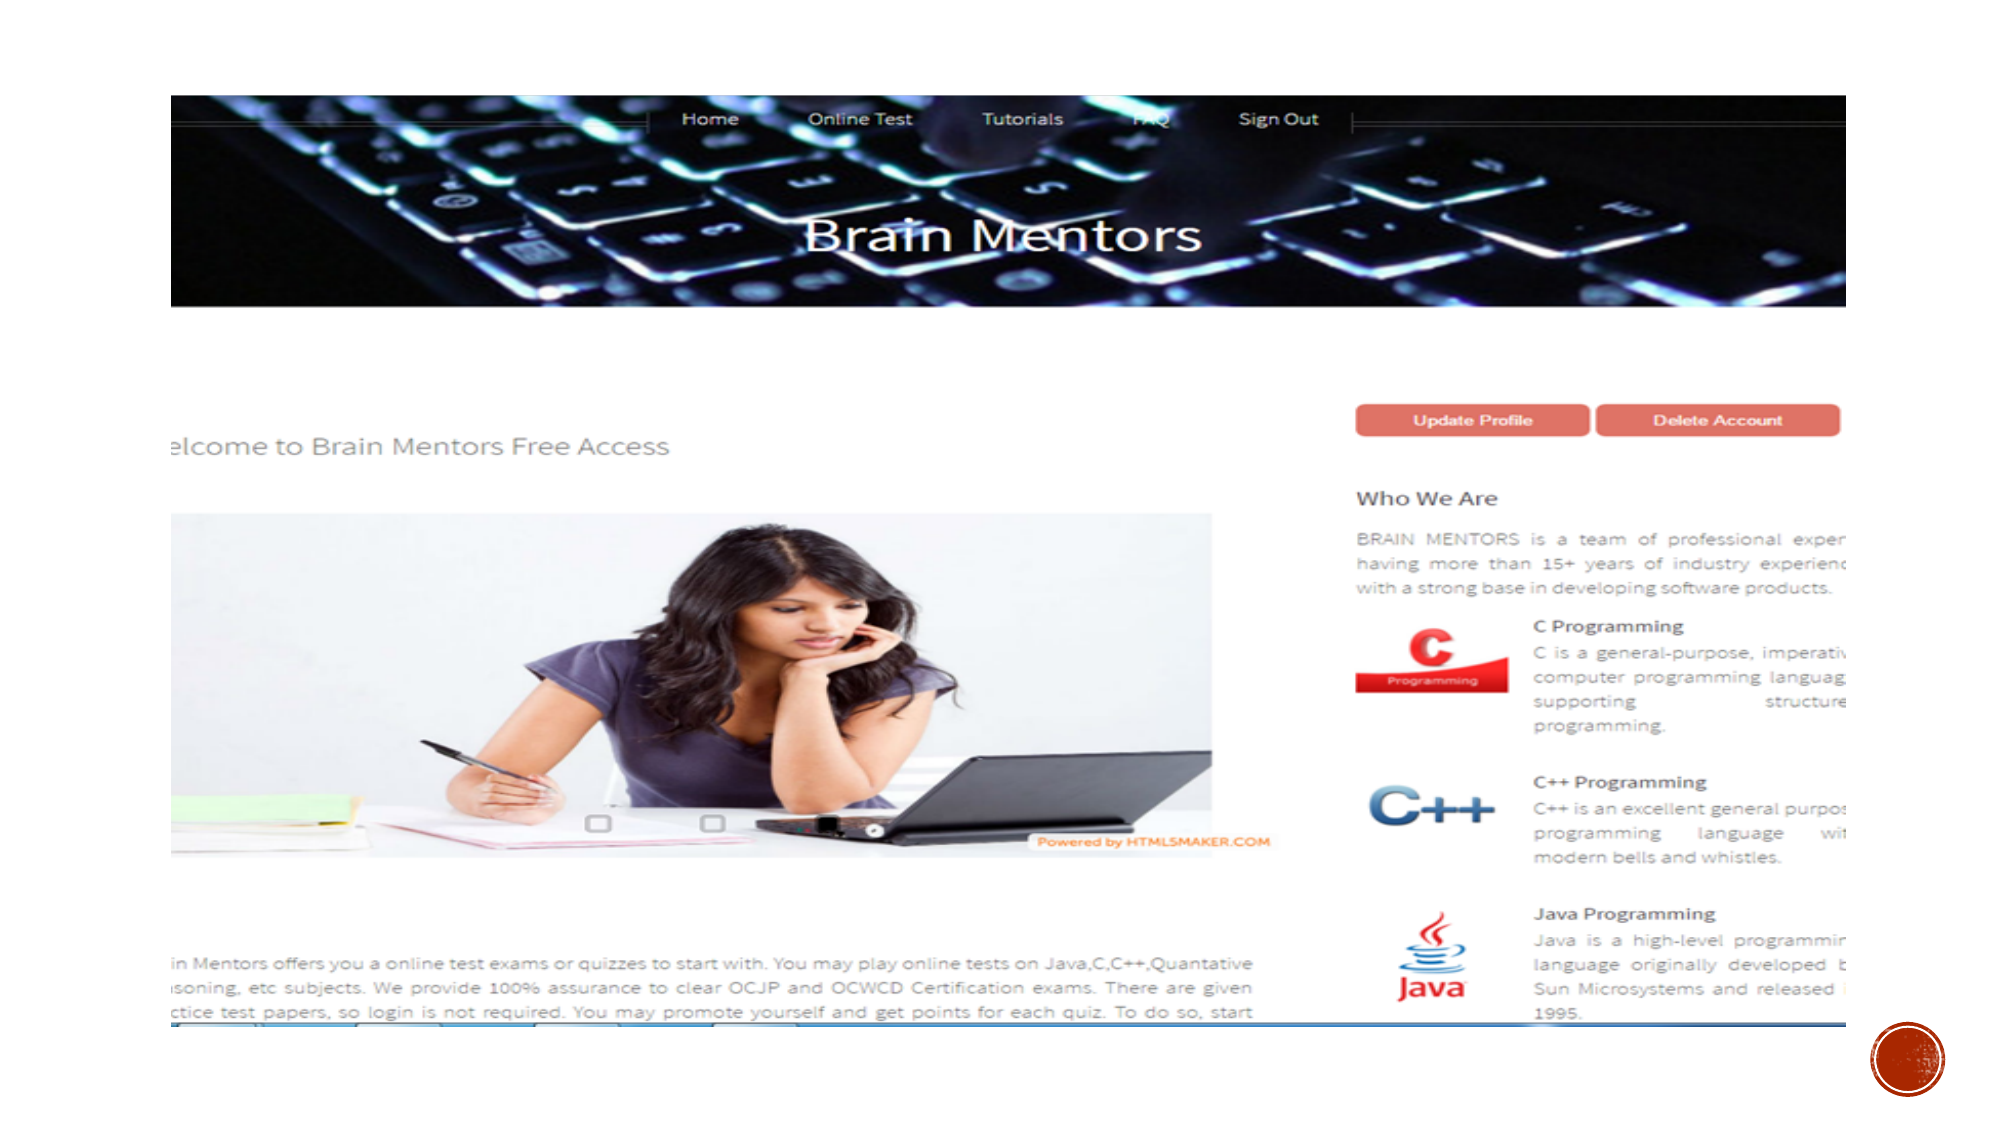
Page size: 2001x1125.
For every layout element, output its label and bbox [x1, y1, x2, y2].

picture [1870, 1021, 1946, 1097]
picture [171, 94, 1846, 1027]
